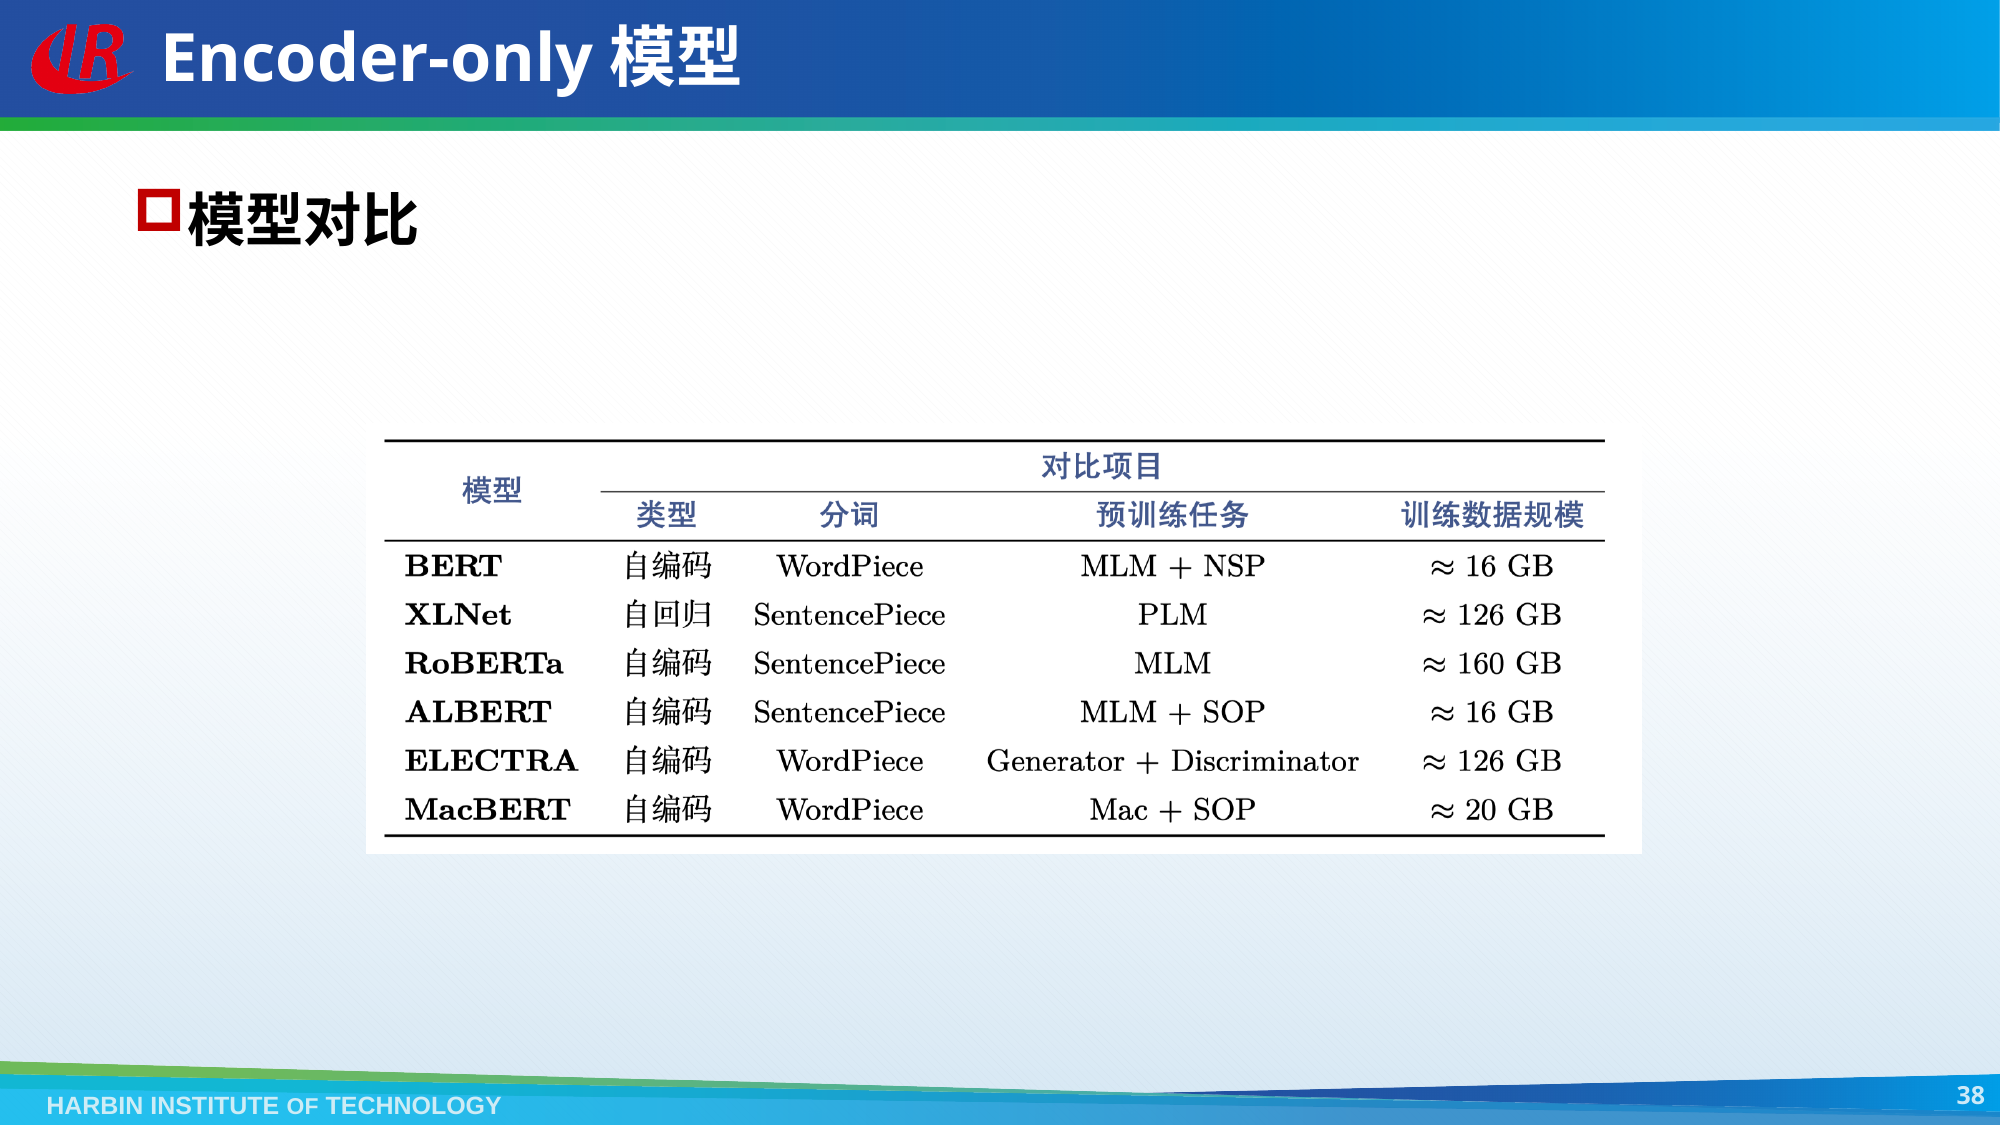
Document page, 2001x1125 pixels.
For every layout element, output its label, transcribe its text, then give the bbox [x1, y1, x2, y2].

picture [0, 1061, 2000, 1125]
footer HARBIN INSTITUTE OF TECHNOLOGY [31, 1081, 843, 1125]
picture [0, 0, 2000, 131]
title Encoder-only模型 [145, 16, 1035, 96]
list 模型对比 [118, 175, 1890, 296]
slide_number 38 [1623, 1072, 2000, 1110]
picture [366, 423, 1642, 854]
